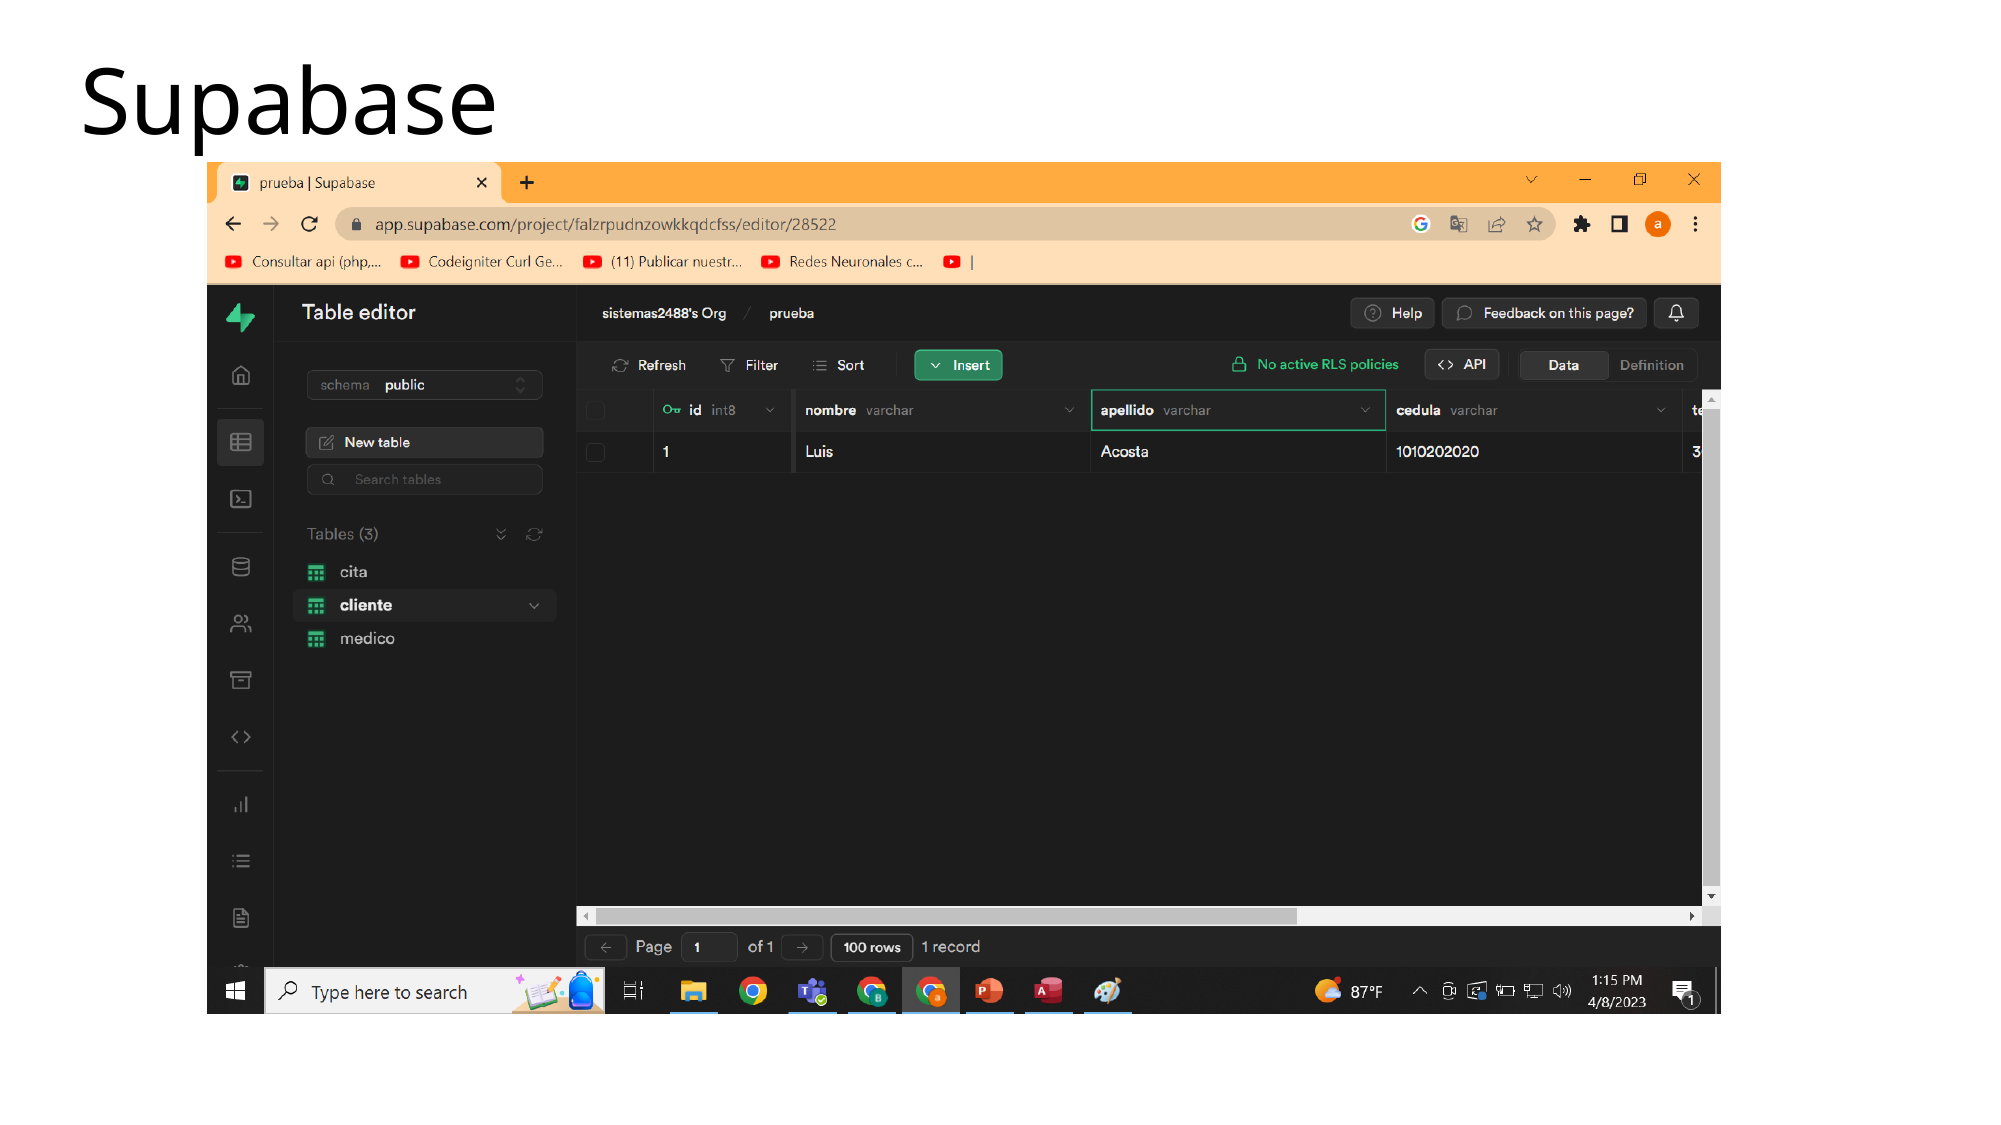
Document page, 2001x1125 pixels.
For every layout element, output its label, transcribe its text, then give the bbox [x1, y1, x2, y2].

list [207, 162, 1721, 1014]
title Supabase [65, 47, 1893, 163]
